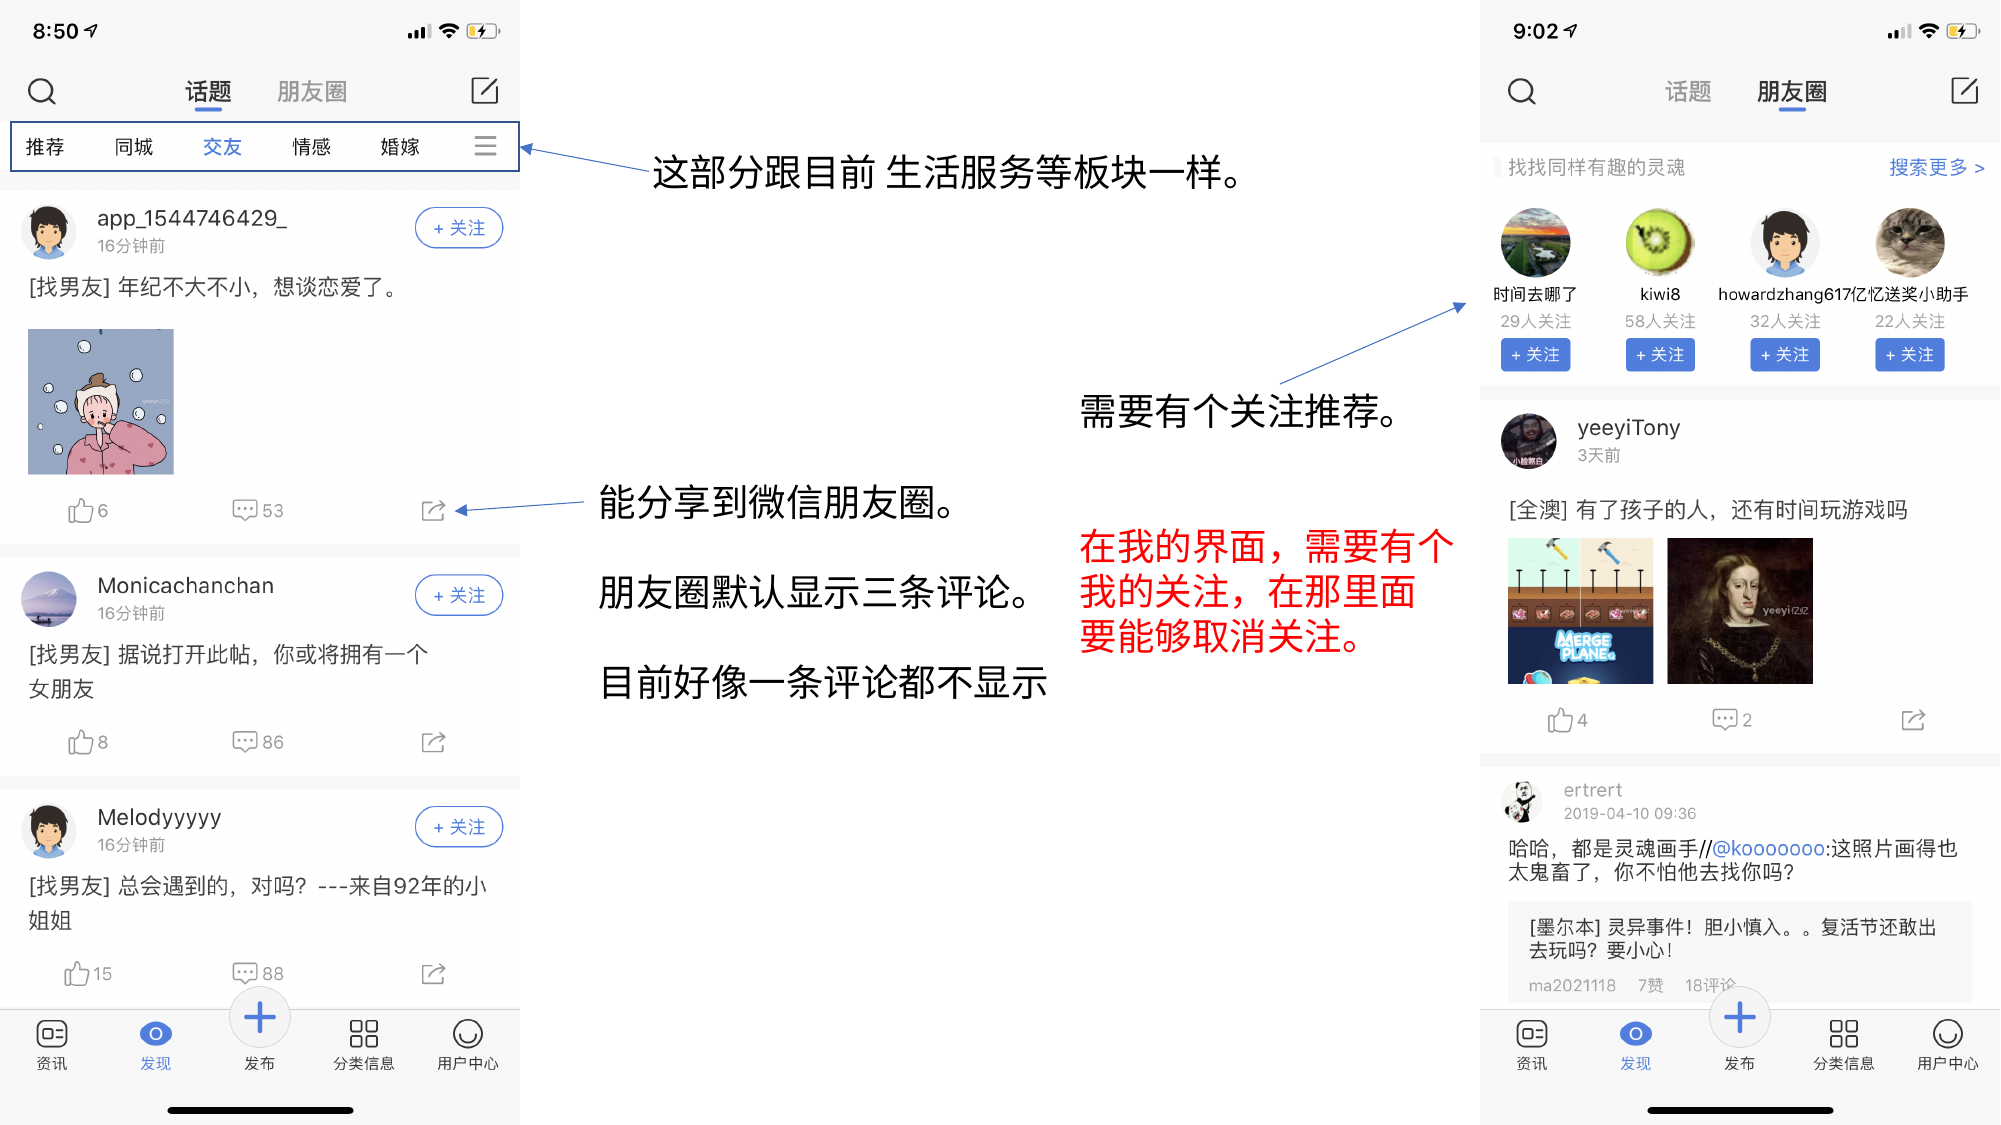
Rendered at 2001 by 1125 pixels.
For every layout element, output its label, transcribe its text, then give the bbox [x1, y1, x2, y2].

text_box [454, 501, 584, 512]
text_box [519, 146, 649, 172]
text_box 需要有个关注推荐。 在我的界面，需要有个 我的关注，在那里面 要能够取消关注。 [1064, 380, 1470, 666]
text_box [1279, 302, 1467, 385]
text_box 这部分跟目前 生活服务等板块一样。 [637, 141, 1276, 201]
text_box 能分享到微信朋友圈。 朋友圈默认显示三条评论。 目前好像一条评论都不显示 [584, 471, 1073, 712]
picture [1480, 0, 2000, 1125]
picture [0, 0, 520, 1125]
